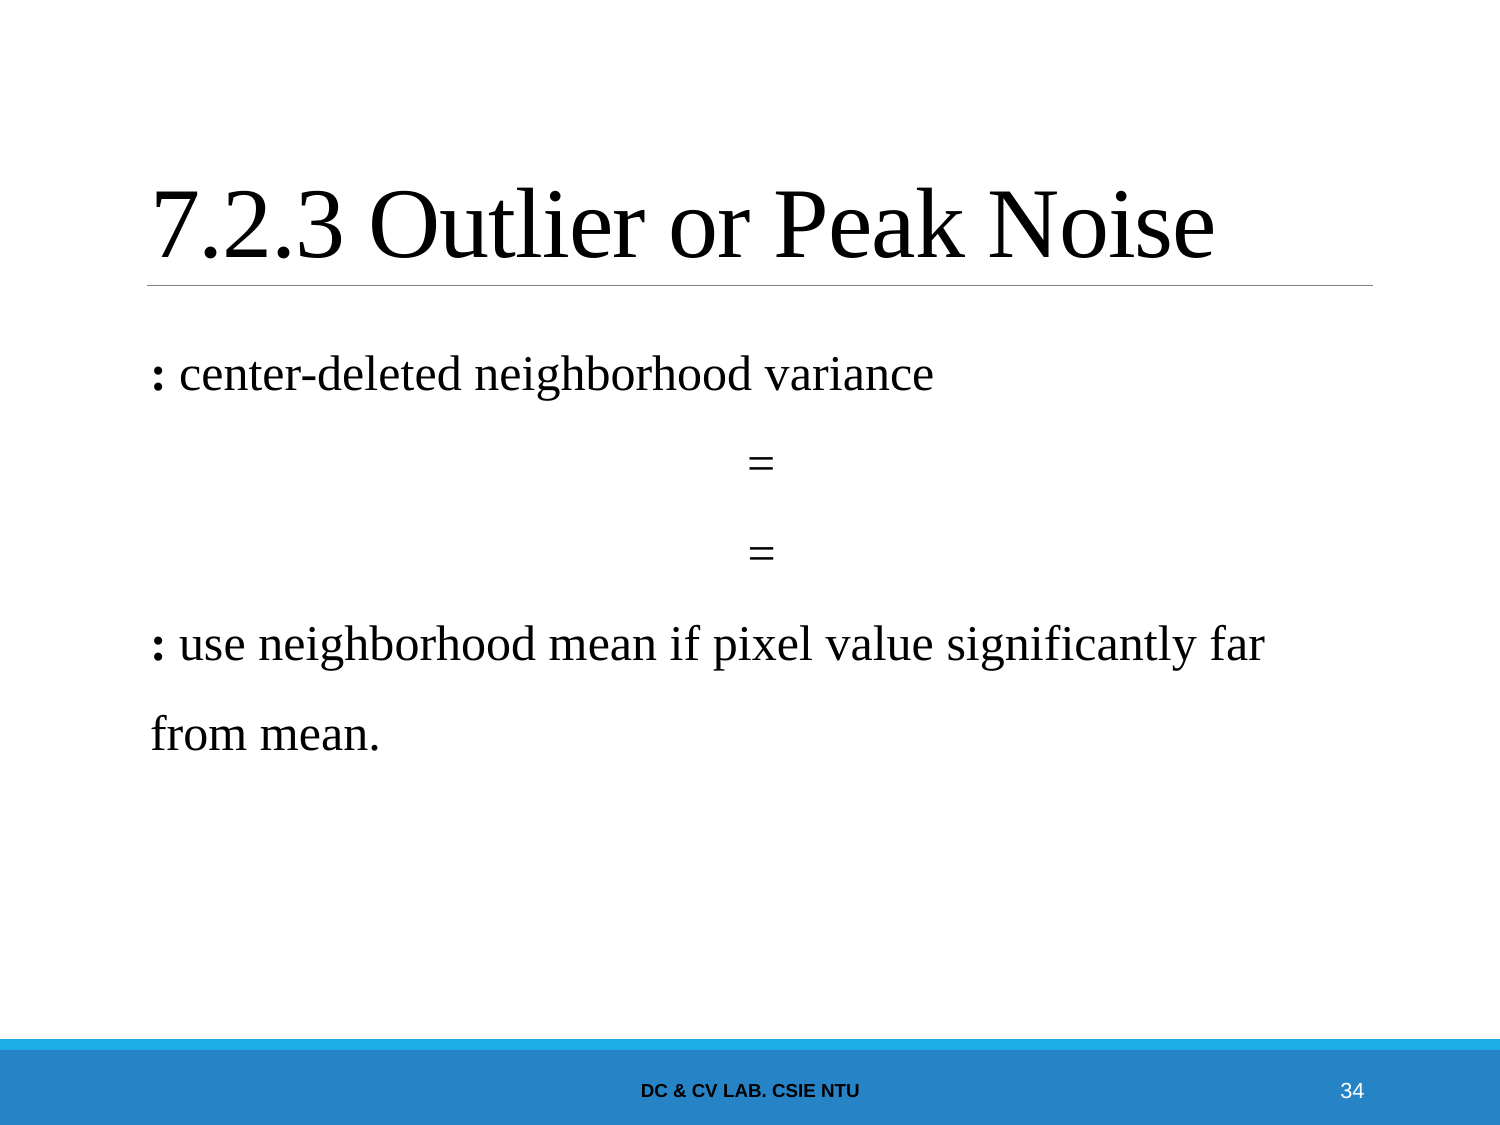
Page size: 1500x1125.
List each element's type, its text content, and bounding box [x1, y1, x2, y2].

title 7.2.3 Outlier or Peak Noise [135, 47, 1373, 285]
slide_number 34 [1218, 1059, 1380, 1120]
footer DC & CV Lab. CSIE NTU [453, 1059, 1047, 1120]
